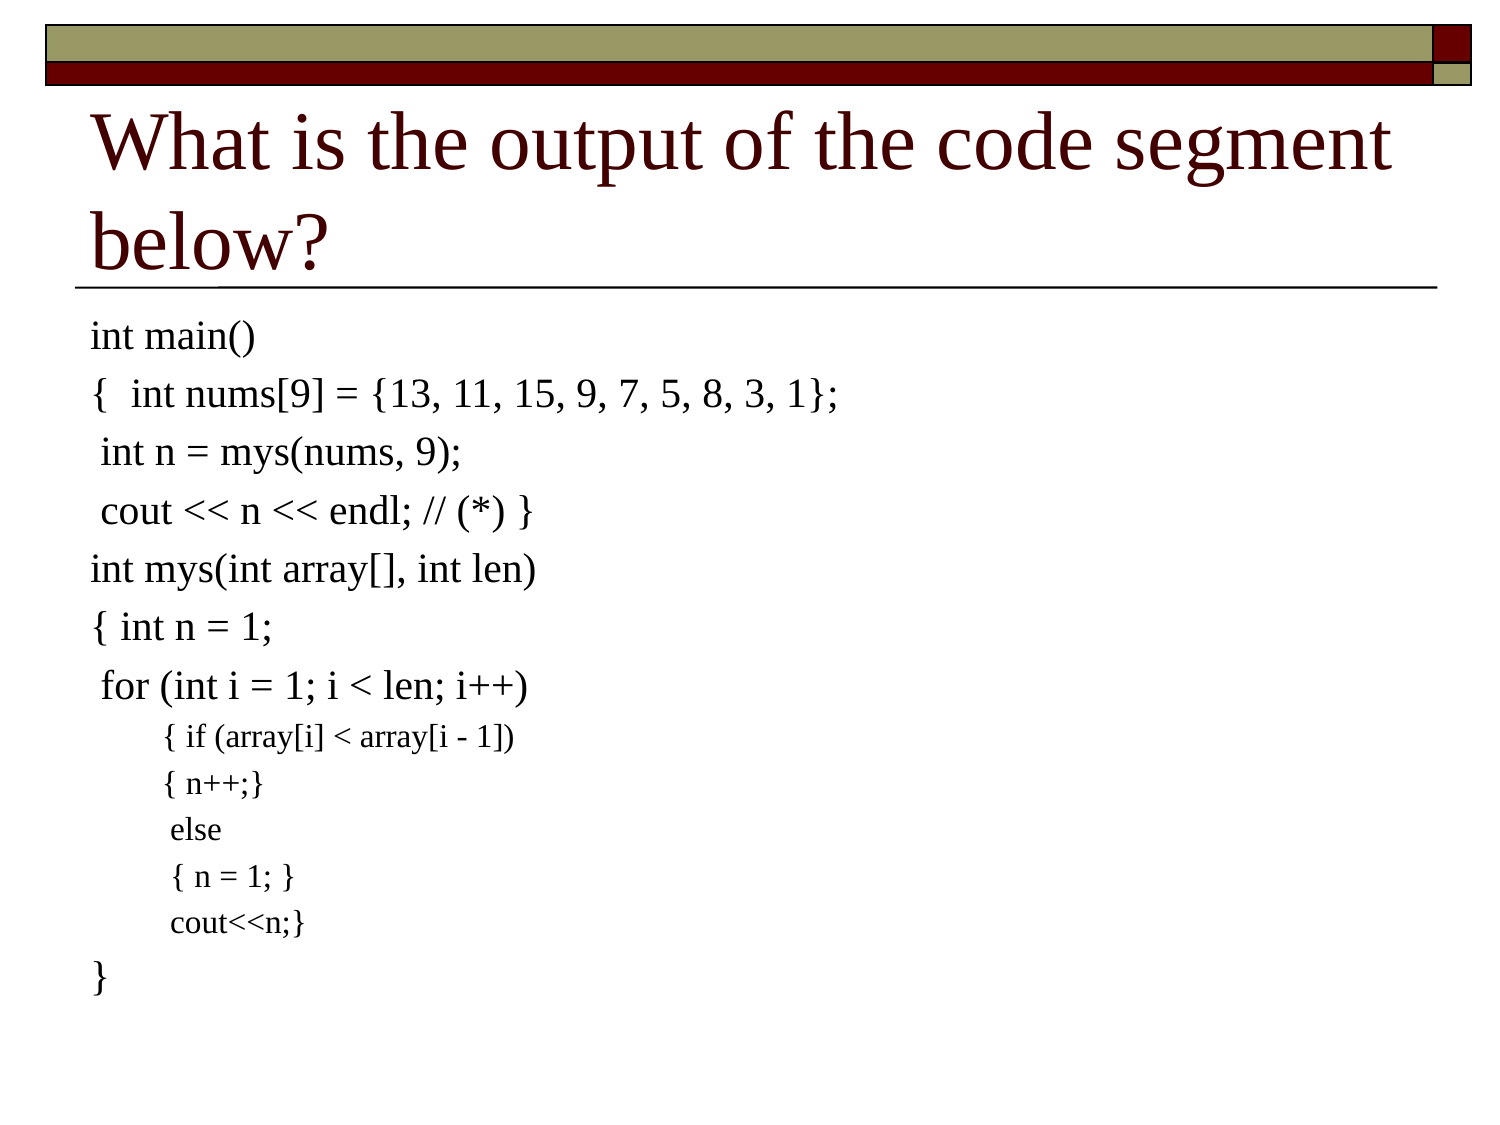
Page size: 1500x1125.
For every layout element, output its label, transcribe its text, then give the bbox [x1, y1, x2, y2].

title What is the output of the code segment below? [75, 206, 1425, 299]
list int main() { int nums[9] = {13, 11, 15, 9, 7, 5, 8, 3, 1}; int n = mys(nums, 9); cout << n << endl; // (*) } int mys(int array[], int len) { int n = 1; for (int i = 1; i < len; i++) { if (array[i] < array[i - 1]) { n++;} else { n = 1; } cout<<n;} } [75, 299, 1425, 1006]
